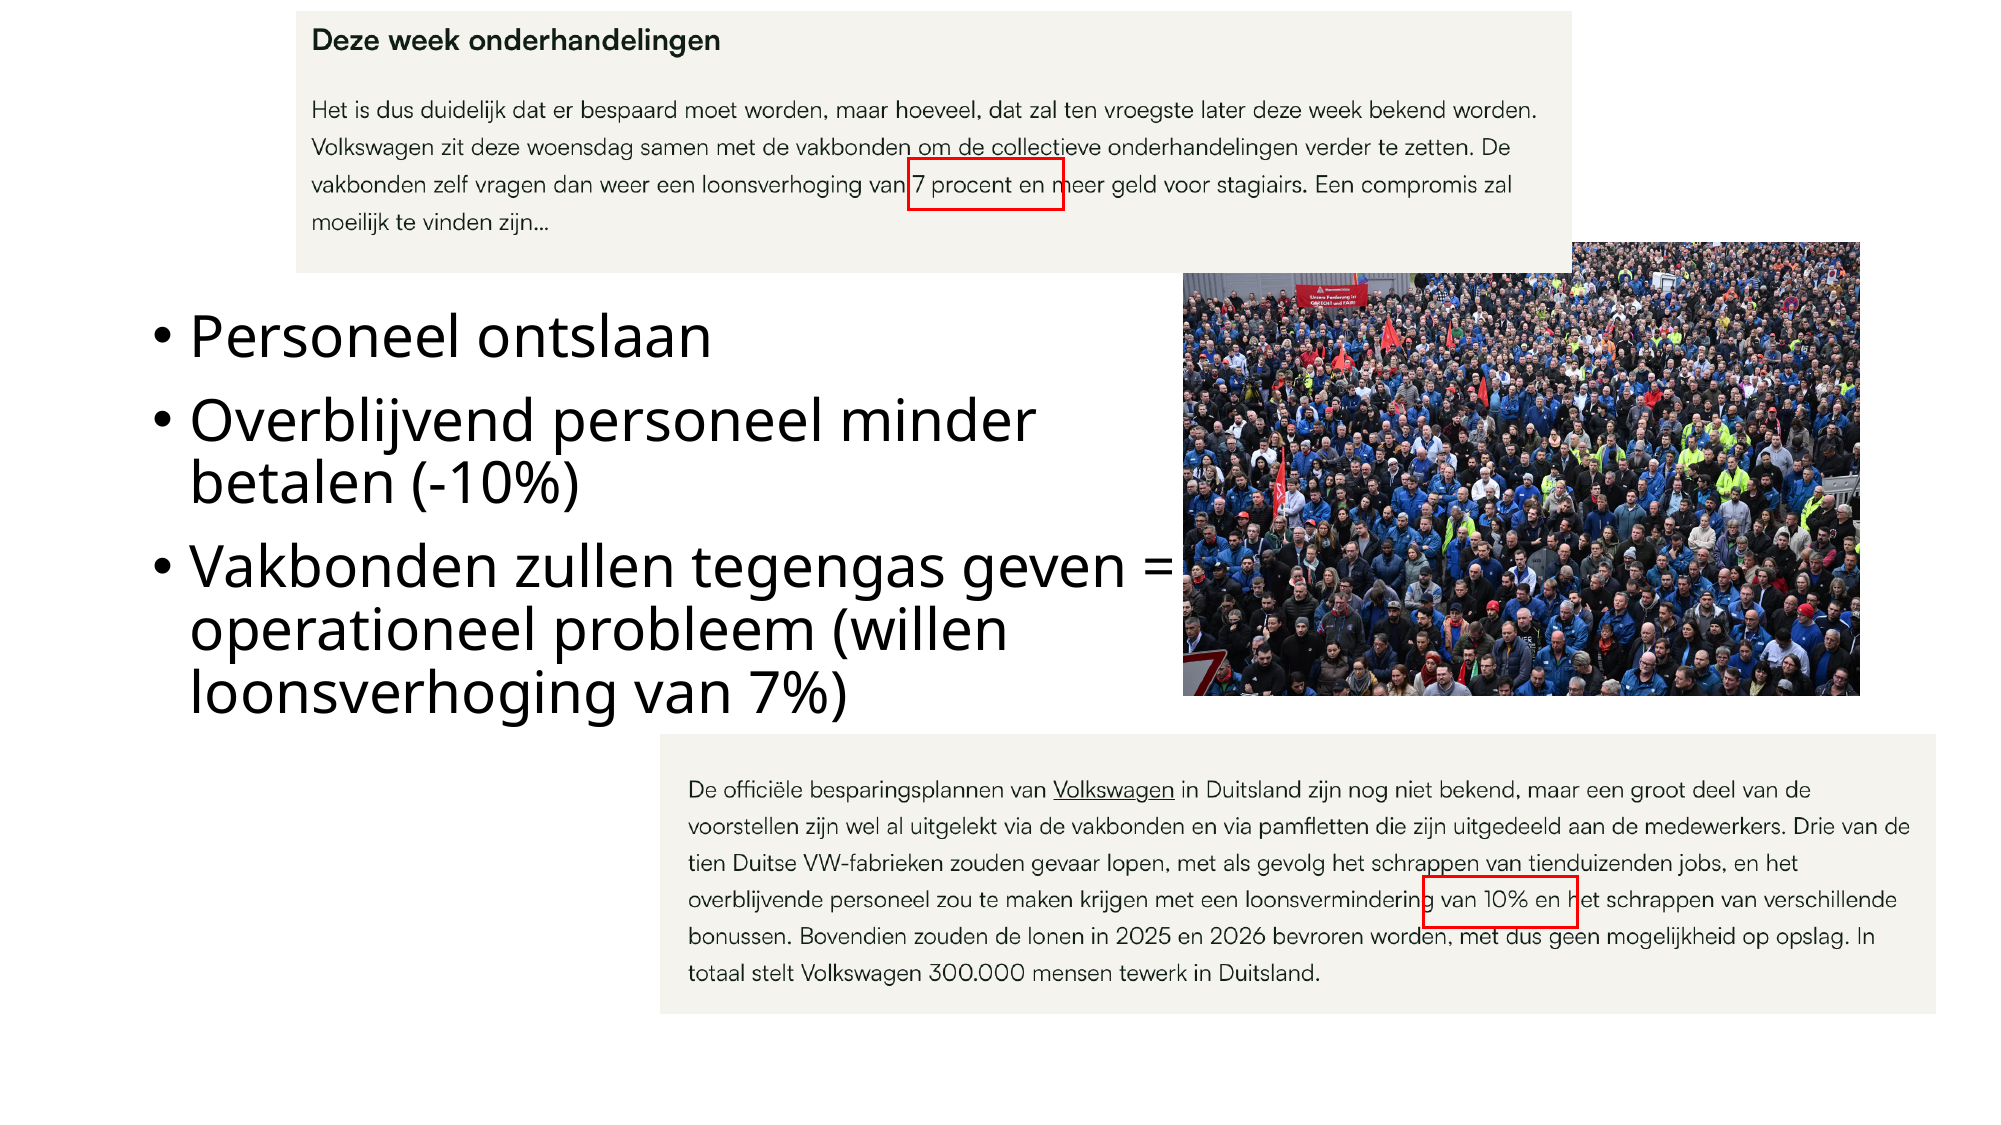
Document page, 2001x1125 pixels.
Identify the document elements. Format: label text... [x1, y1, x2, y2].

picture [659, 733, 1936, 1014]
list Personeel ontslaan Overblijvend personeel minder betalen (-10%) Vakbonden zullen tegengas geven = operationeel probleem (willen loonsverhoging van 7%) [137, 299, 1213, 1014]
picture [295, 11, 1861, 696]
